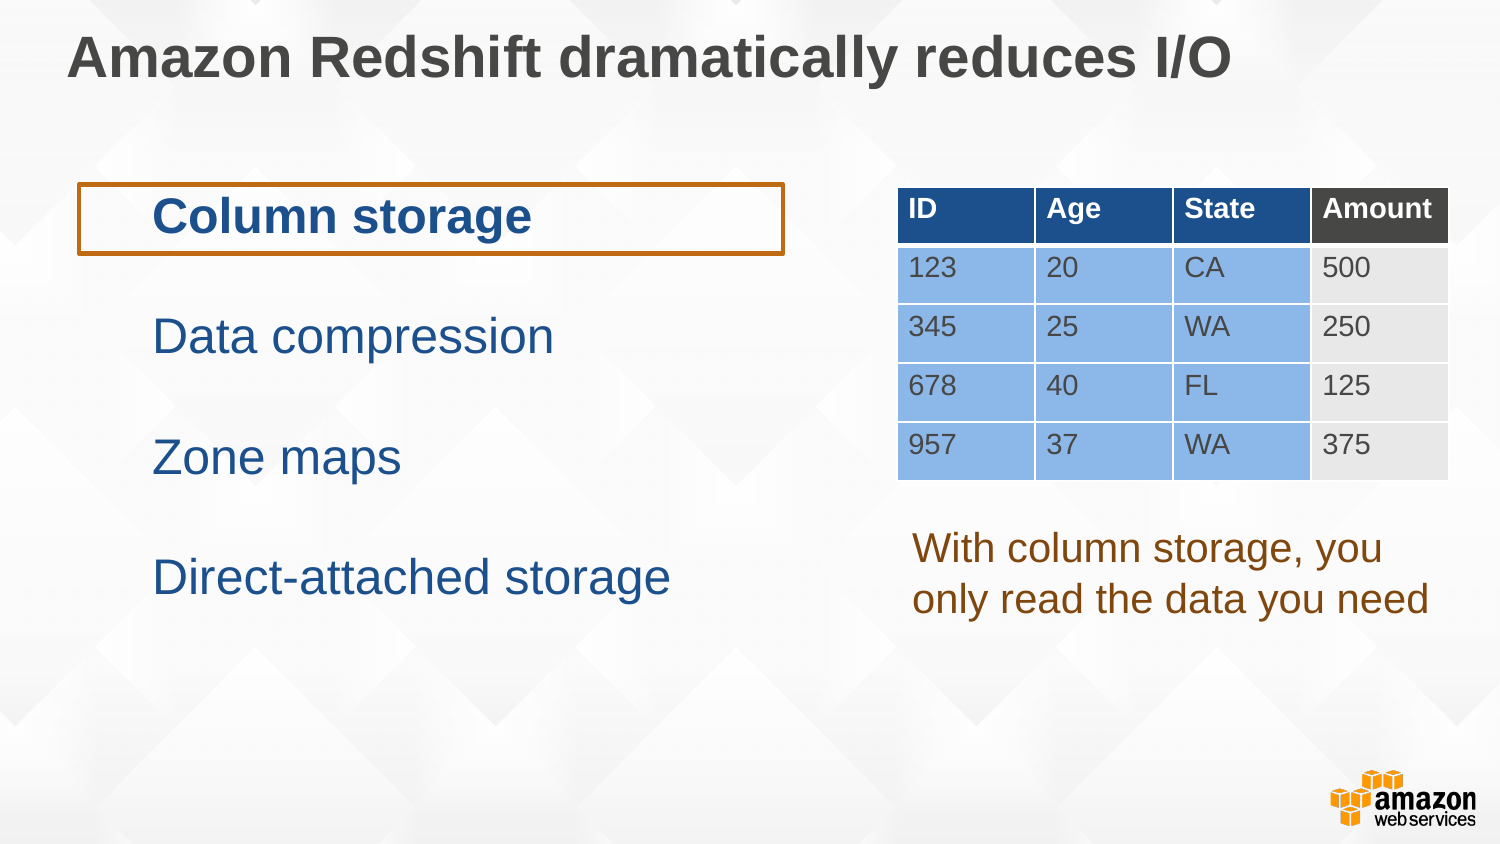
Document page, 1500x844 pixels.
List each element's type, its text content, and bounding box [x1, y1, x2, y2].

table_cell CA [1174, 248, 1310, 303]
table_cell 25 [1036, 305, 1172, 362]
table_cell 40 [1036, 364, 1172, 421]
text_box [77, 182, 785, 256]
table_cell 123 [898, 248, 1034, 303]
table_cell 345 [898, 305, 1034, 362]
table_cell 37 [1036, 423, 1172, 480]
list Column storage Data compression Zone maps Direct-attached storage [140, 188, 1500, 772]
table_header State [1174, 188, 1310, 243]
table_cell 375 [1312, 423, 1448, 480]
table_cell WA [1174, 305, 1310, 362]
table_cell FL [1174, 364, 1310, 421]
text_box With column storage, you only read the data you need [897, 513, 1450, 750]
table_cell 125 [1312, 364, 1448, 421]
title Amazon Redshift dramatically reduces I/O [55, 18, 1402, 160]
table_cell 250 [1312, 305, 1448, 362]
table_cell 678 [898, 364, 1034, 421]
table_header ID [898, 188, 1034, 243]
table_cell WA [1174, 423, 1310, 480]
table_cell 957 [898, 423, 1034, 480]
table_header Amount [1312, 188, 1448, 243]
table_cell 500 [1312, 248, 1448, 303]
table_cell 20 [1036, 248, 1172, 303]
table_header Age [1036, 188, 1172, 243]
picture [0, 0, 1500, 844]
